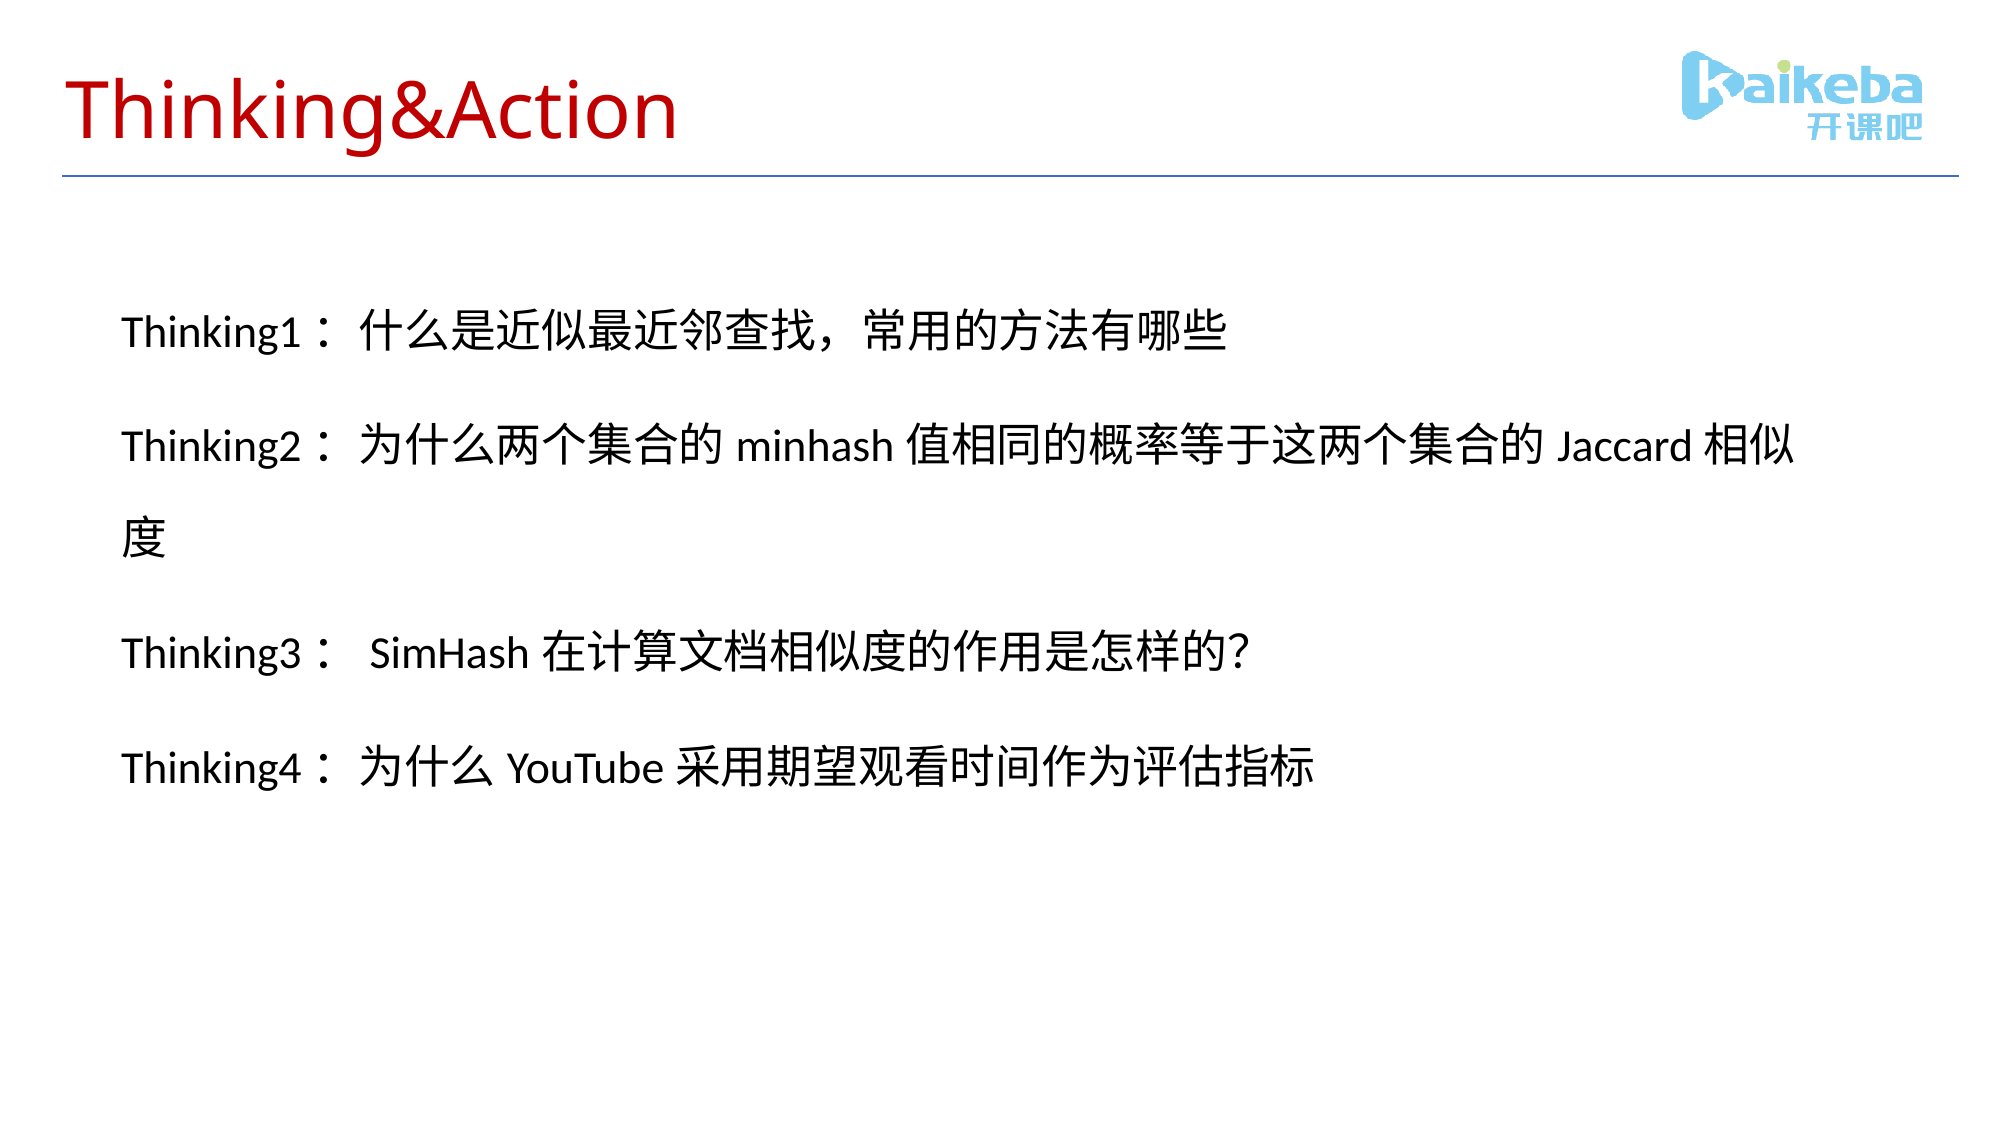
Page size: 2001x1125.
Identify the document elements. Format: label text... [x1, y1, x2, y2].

title Thinking&Action [57, 59, 1728, 167]
text_box [1653, 21, 1950, 167]
list Thinking1：什么是近似最近邻查找，常用的方法有哪些 Thinking2：为什么两个集合的minhash值相同的概率等于这两个集合的Jaccard相似度 Thinking3：SimHash在计算文档相似度的作用是怎样的？ Thinking4：为什么YouTube采用期望观看时间作为评估指标 [113, 254, 1840, 1082]
